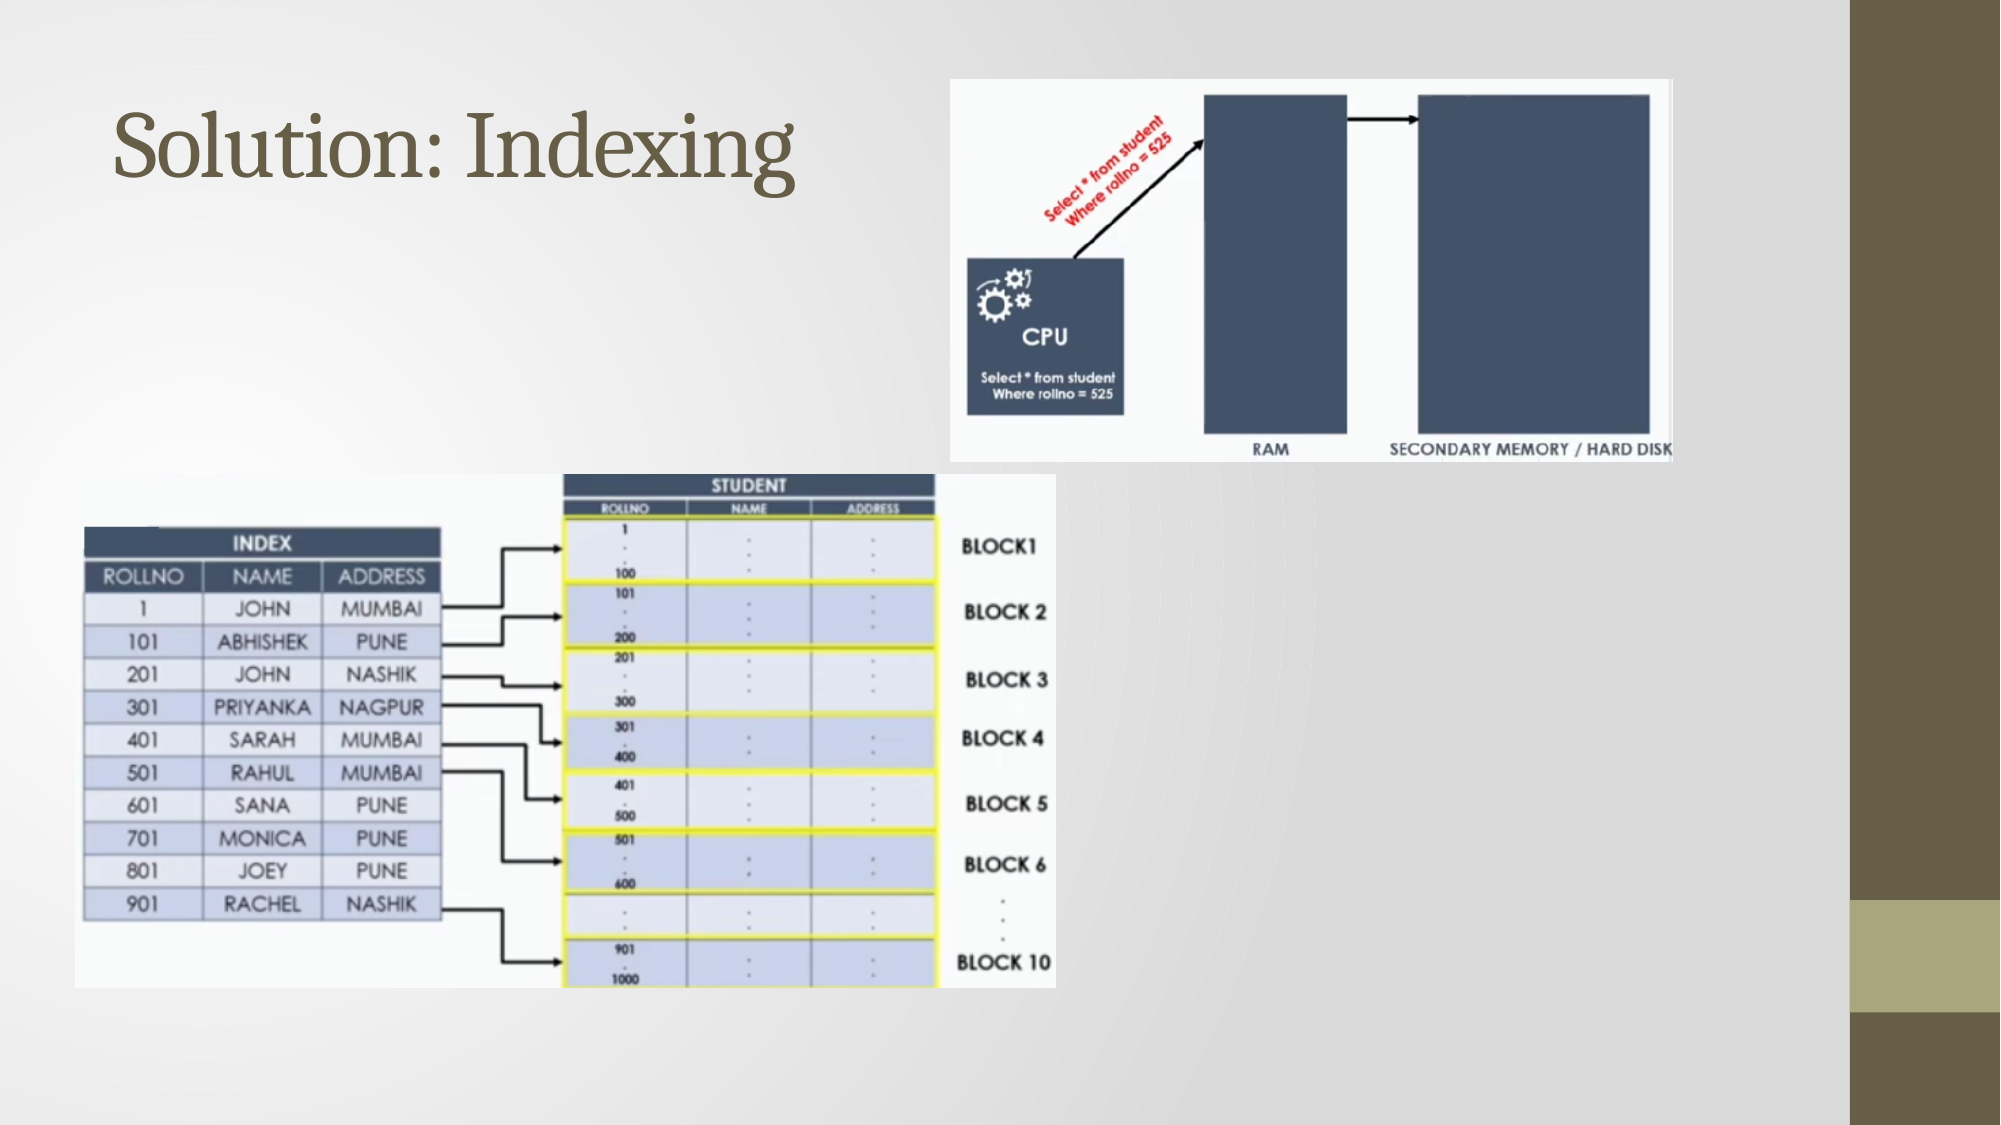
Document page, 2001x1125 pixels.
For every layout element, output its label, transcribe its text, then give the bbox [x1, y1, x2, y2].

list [74, 474, 1056, 988]
picture [949, 78, 1673, 463]
title Solution: Indexing [99, 45, 1767, 233]
